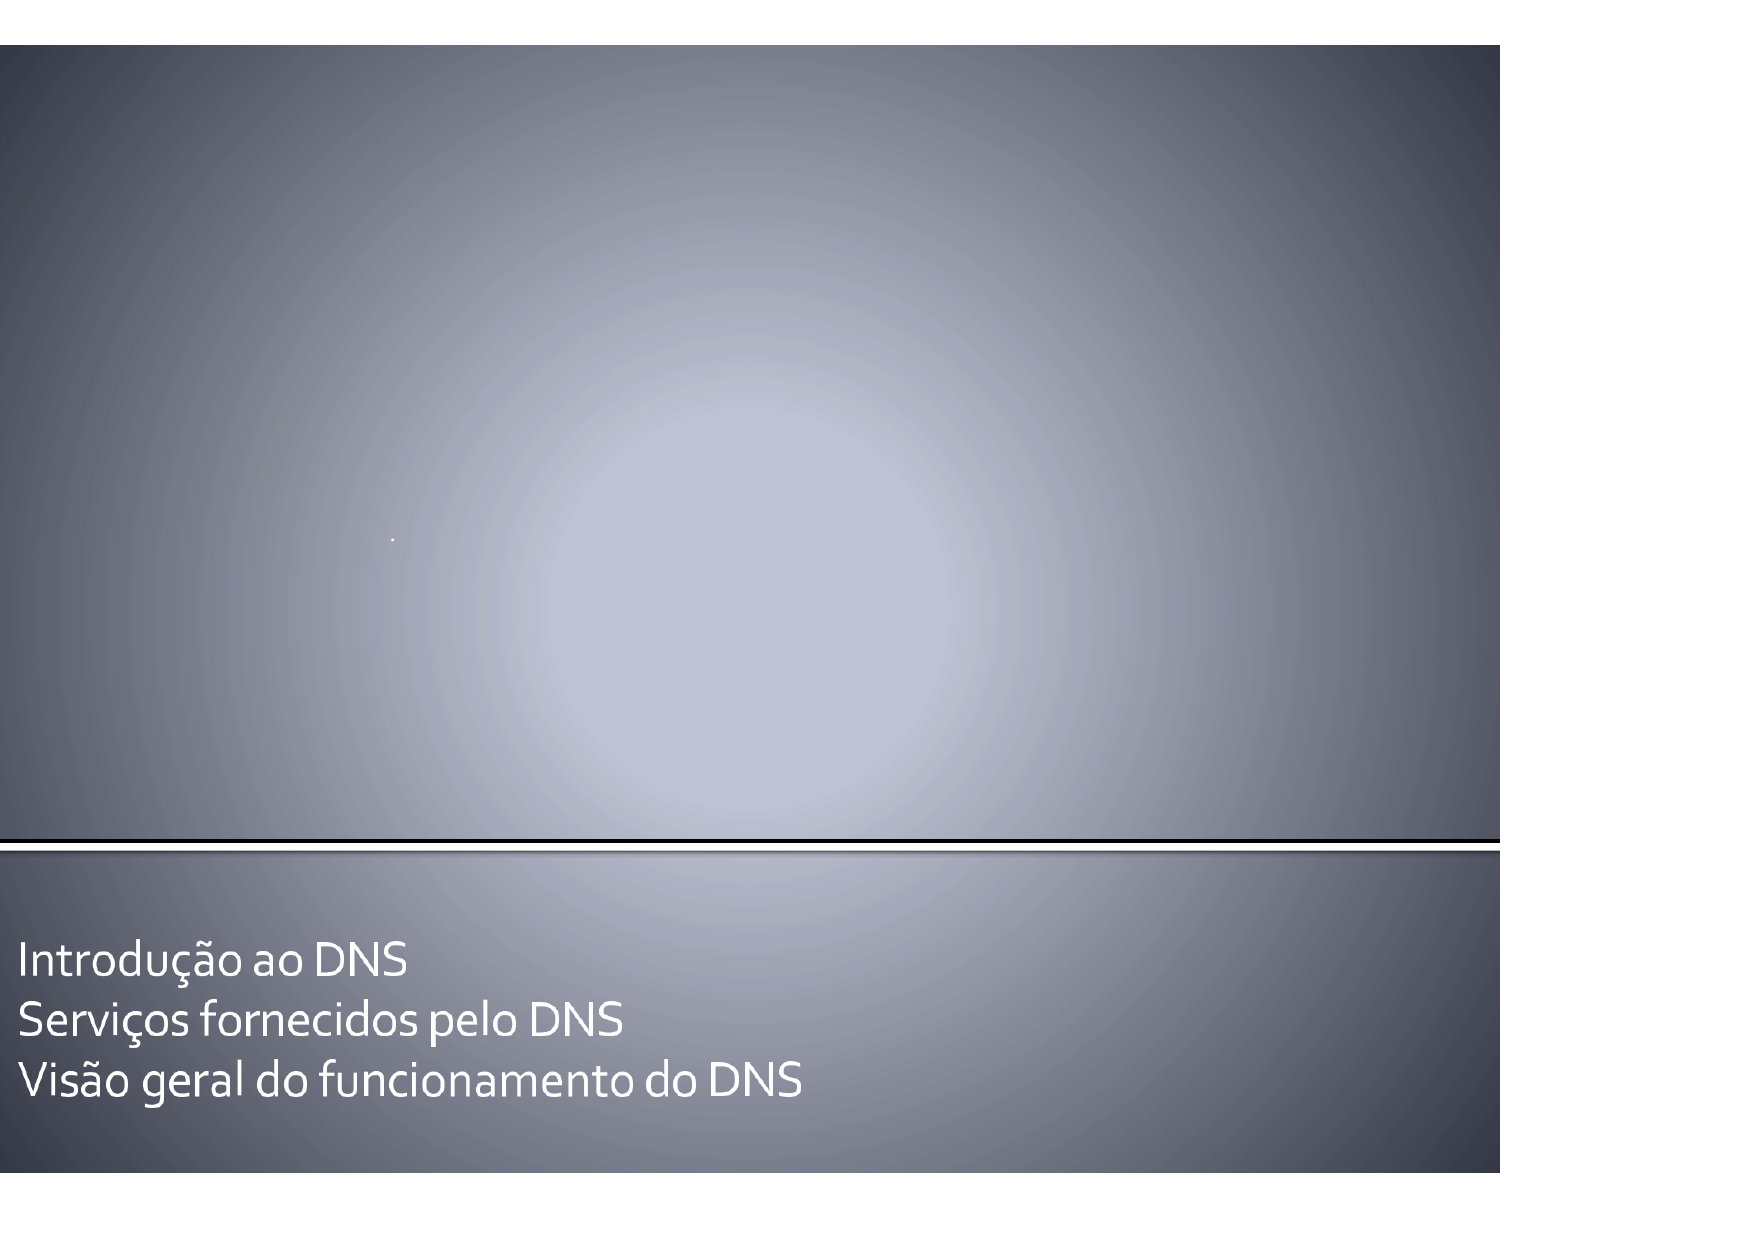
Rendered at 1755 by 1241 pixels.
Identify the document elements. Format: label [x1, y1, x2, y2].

text_box [0, 44, 1501, 1173]
